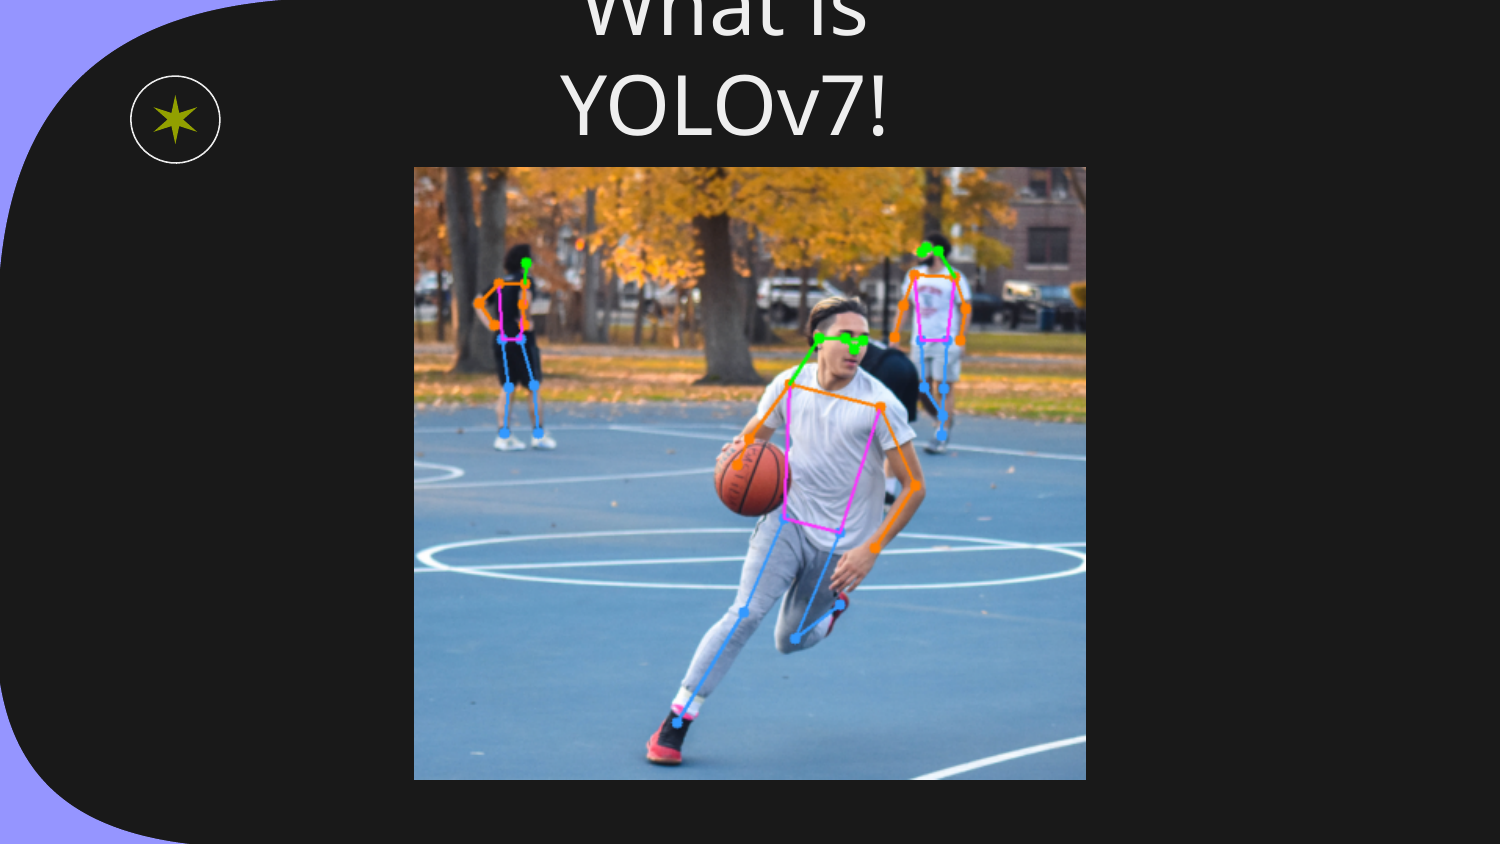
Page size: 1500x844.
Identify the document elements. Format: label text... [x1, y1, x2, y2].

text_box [130, 75, 221, 164]
title What is YOLOv7! [429, 64, 1021, 165]
picture [414, 167, 1086, 781]
